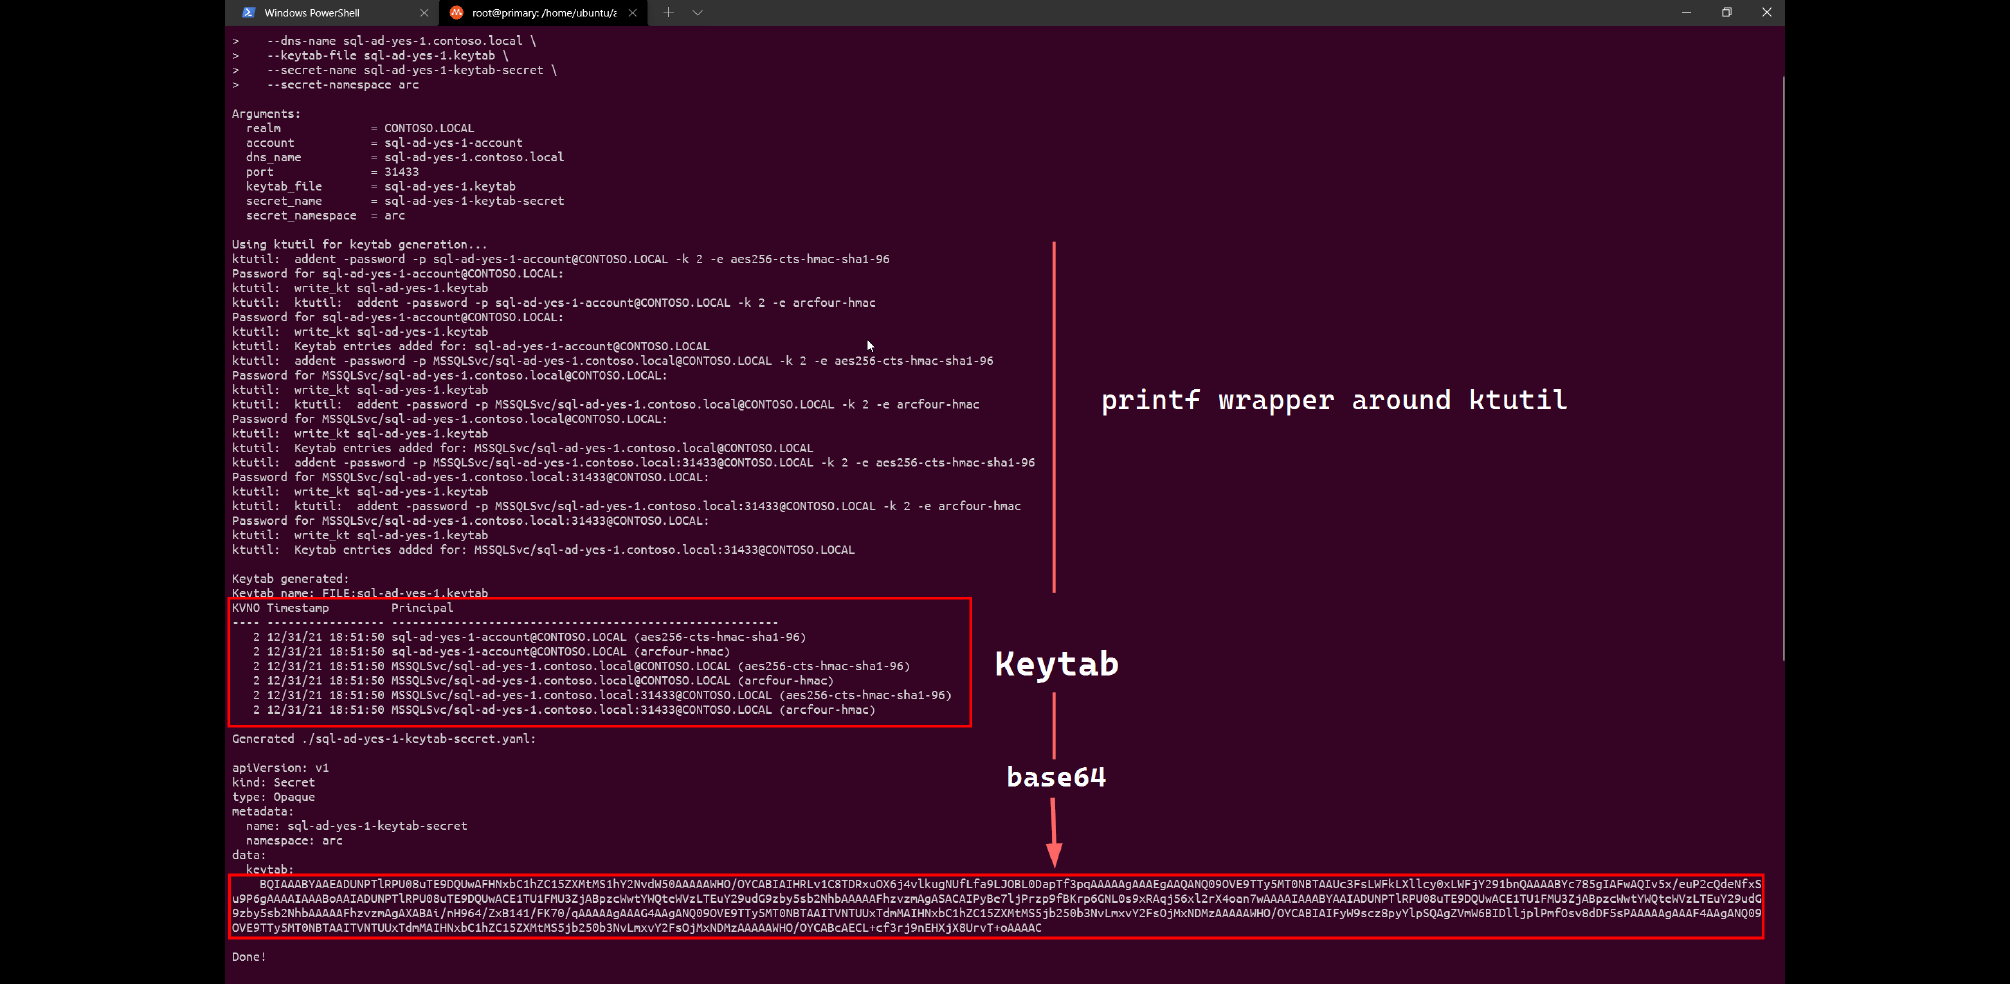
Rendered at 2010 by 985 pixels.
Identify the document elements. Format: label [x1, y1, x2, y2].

text_box [225, 0, 1785, 985]
